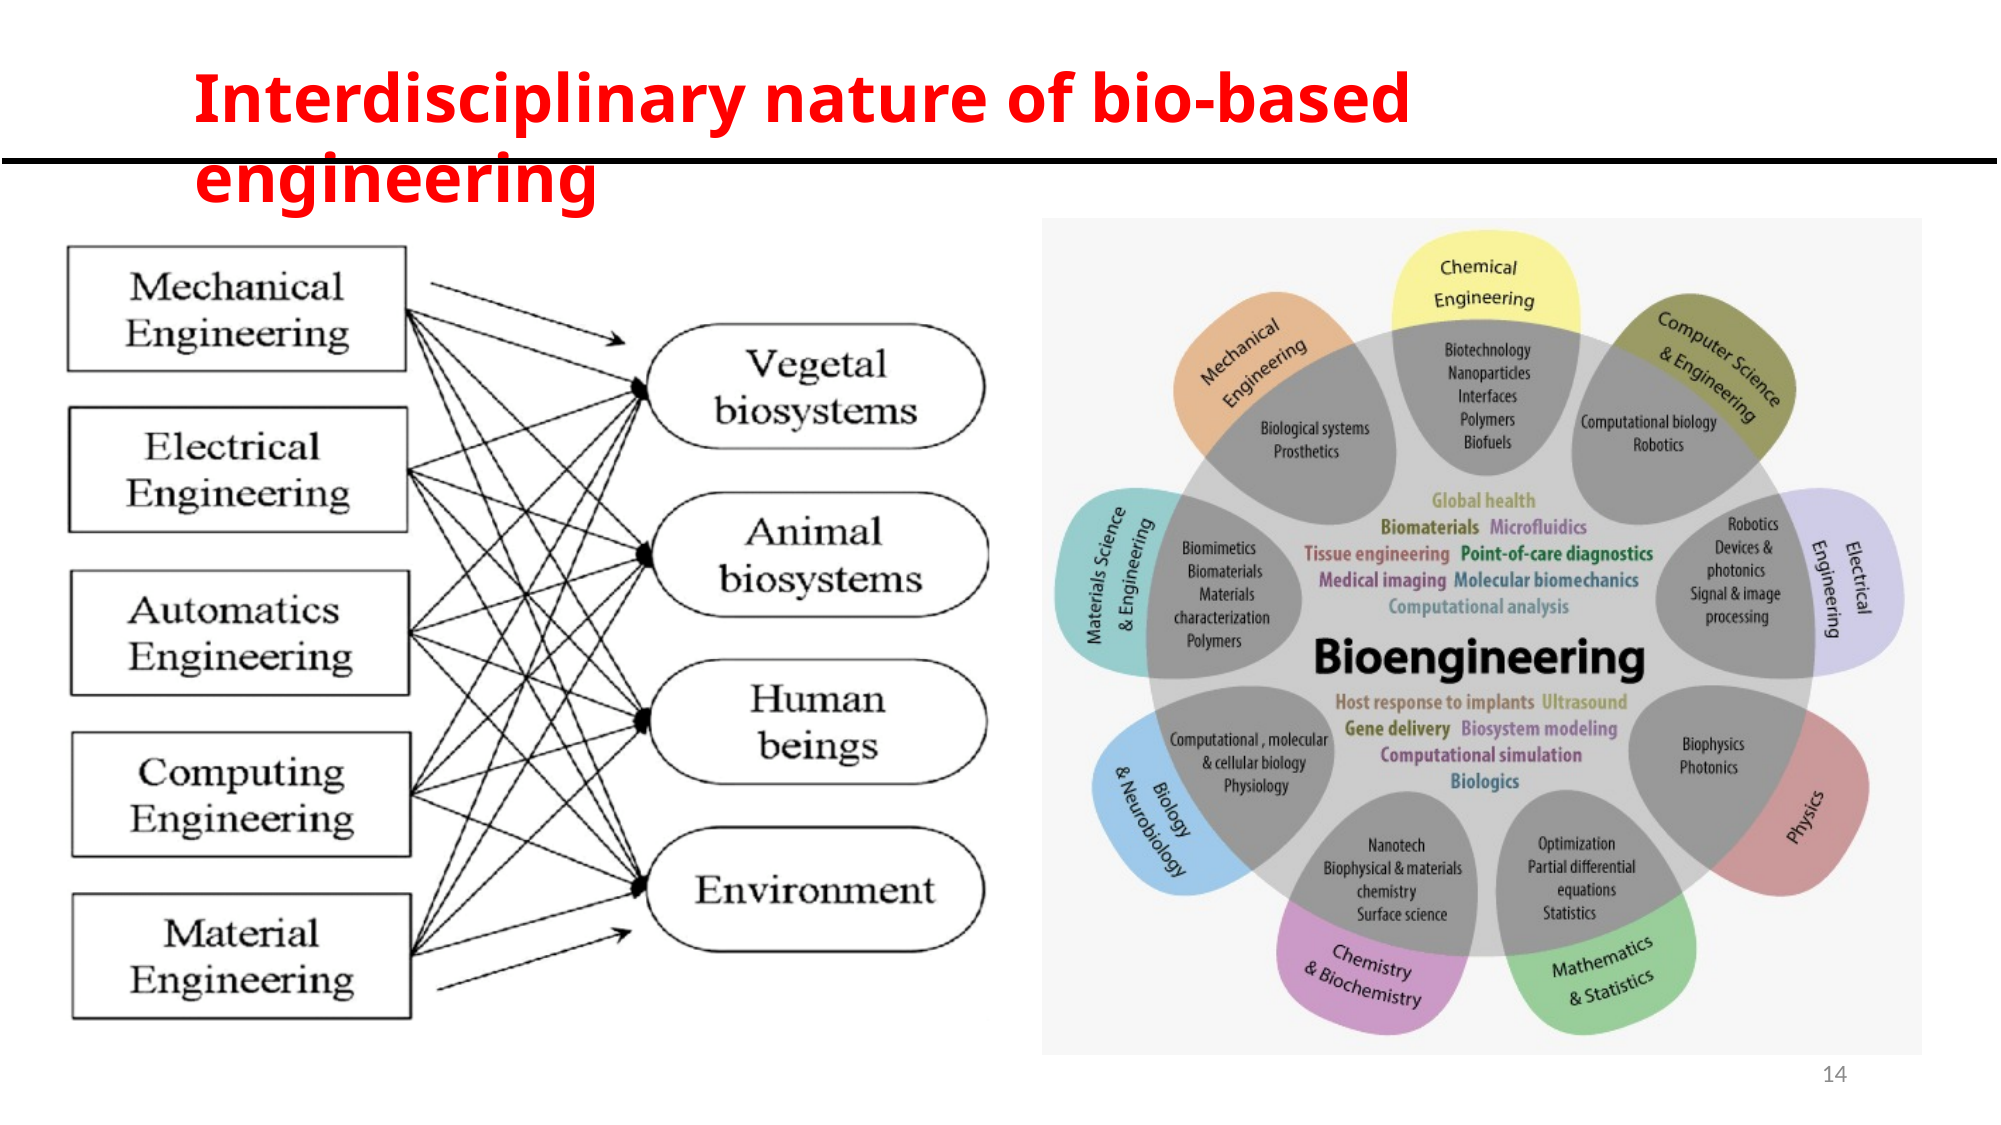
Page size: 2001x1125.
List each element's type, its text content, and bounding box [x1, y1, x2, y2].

slide_number 14 [1412, 1055, 1863, 1103]
picture [1042, 218, 1922, 1055]
text_box Interdisciplinary nature of bio-based engineering [180, 164, 1782, 223]
text_box Interdisciplinary nature of bio-based engineering [180, 48, 1782, 158]
picture [54, 244, 1006, 1029]
